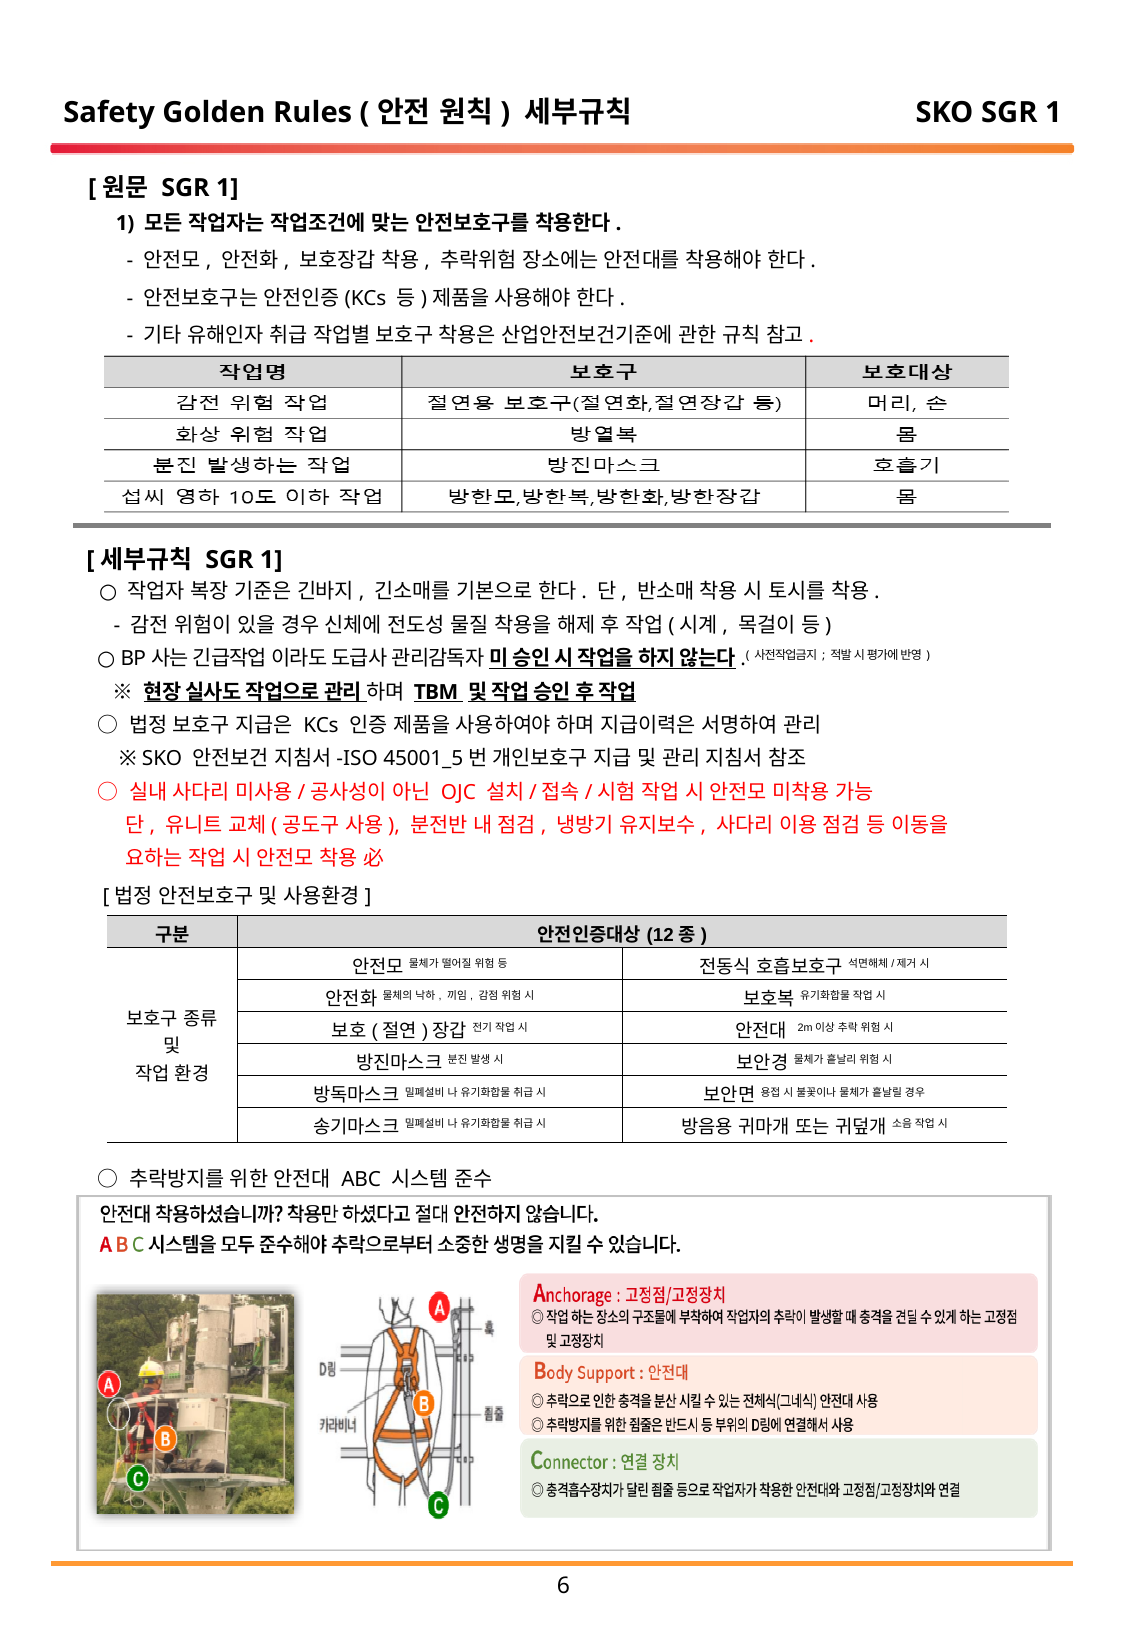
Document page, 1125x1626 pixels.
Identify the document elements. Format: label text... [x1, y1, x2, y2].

table_cell 전동식 호흡보호구 석면해체/제거 시 [623, 948, 1007, 979]
table_cell 안전화 물체의 낙하, 끼임, 감점 위험 시 [238, 980, 622, 1011]
table_cell 보호구 종류 및 작업 환경 [107, 948, 237, 1142]
table_cell 보호복 유기화합물 작업 시 [623, 980, 1007, 1011]
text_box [76, 1195, 1052, 1551]
text_box [원문 SGR 1] 1) 모든 작업자는 작업조건에 맞는 안전보호구를 착용한다. - 안전모, 안전화, 보호장갑 착용, 추락위험 장소에는 안전대를 착용해야 한다. - 안전보호구는 안전인증(KCs 등)제품을 사용해야 한다. - 기타 유해인자 취급 작업별 보호구 착용은 산업안전보건기준에 관한 규칙 참고. [73, 164, 1049, 521]
table_cell 방진마스크 분진 발생 시 [238, 1044, 622, 1075]
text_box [519, 1271, 1038, 1518]
table_cell 보호(절연)장갑 전기 작업 시 [238, 1012, 622, 1043]
table_header 구분 [107, 916, 237, 947]
table_cell 보안면 용접 시 불꽃이나 물체가 흩날릴 경우 [623, 1076, 1007, 1107]
slide_number 5 [542, 1563, 583, 1615]
text_box Safety Golden Rules (안전 원칙) 세부규칙 [52, 89, 764, 134]
text_box SKO SGR 1 [764, 89, 1073, 135]
table_cell 방독마스크 밀폐설비 나 유기화합물 취급 시 [238, 1076, 622, 1107]
table_cell 안전모 물체가 떨어질 위험 등 [238, 948, 622, 979]
table_header 안전인증대상(12종) [238, 916, 1007, 947]
table_cell 안전대 2m이상 추락 위험 시 [623, 1012, 1007, 1043]
table_cell 방음용 귀마개 또는 귀덮개 소음 작업 시 [623, 1108, 1007, 1142]
table_cell 송기마스크 밀폐설비 나 유기화합물 취급 시 [238, 1108, 622, 1142]
table_cell 보안경 물체가 흩날리 위험 시 [623, 1044, 1007, 1075]
text_box [세부규칙 SGR 1] ○ 작업자 복장 기준은 긴바지, 긴소매를 기본으로 한다. 단, 반소매 착용 시 토시를 착용. - 감전 위험이 있을 경우 신체에 전도성 물질 착용을 해제 후 작업(시계, 목걸이 등) ○ BP사는 긴급작업 이라도 도급사 관리감독자 미 승인 시 작업을 하지 않는다.(사전작업금지;적발 시 평가에 반영) ※ 현장 실사도 작업으로 관리 하며 TBM 및 작업 승인 후 작업 ○ 법정 보호구 지급은 KCs 인증 제품을 사용하여야 하며 지급이력은 서명하여 관리 ※ SKO 안전보건 지침서-ISO 45001_5번 개인보호구 지급 및 관리 지침서 참조 ○ 실내 사다리 미사용/공사성이 아닌 OJC 설치/접속/시험 작업 시 안전모 미착용 가능 단, 유니트 교체(공도구 사용), 분전반 내 점검, 냉방기 유지보수, 사다리 이용 점검 등 이동을 요하는 작업 시 안전모 착용 必 [법정 안전보호구 및 사용환경] ○ 추락방지를 위한 안전대 ABC 시스템 준수 [71, 536, 1047, 1431]
picture [0, 0, 1124, 1625]
